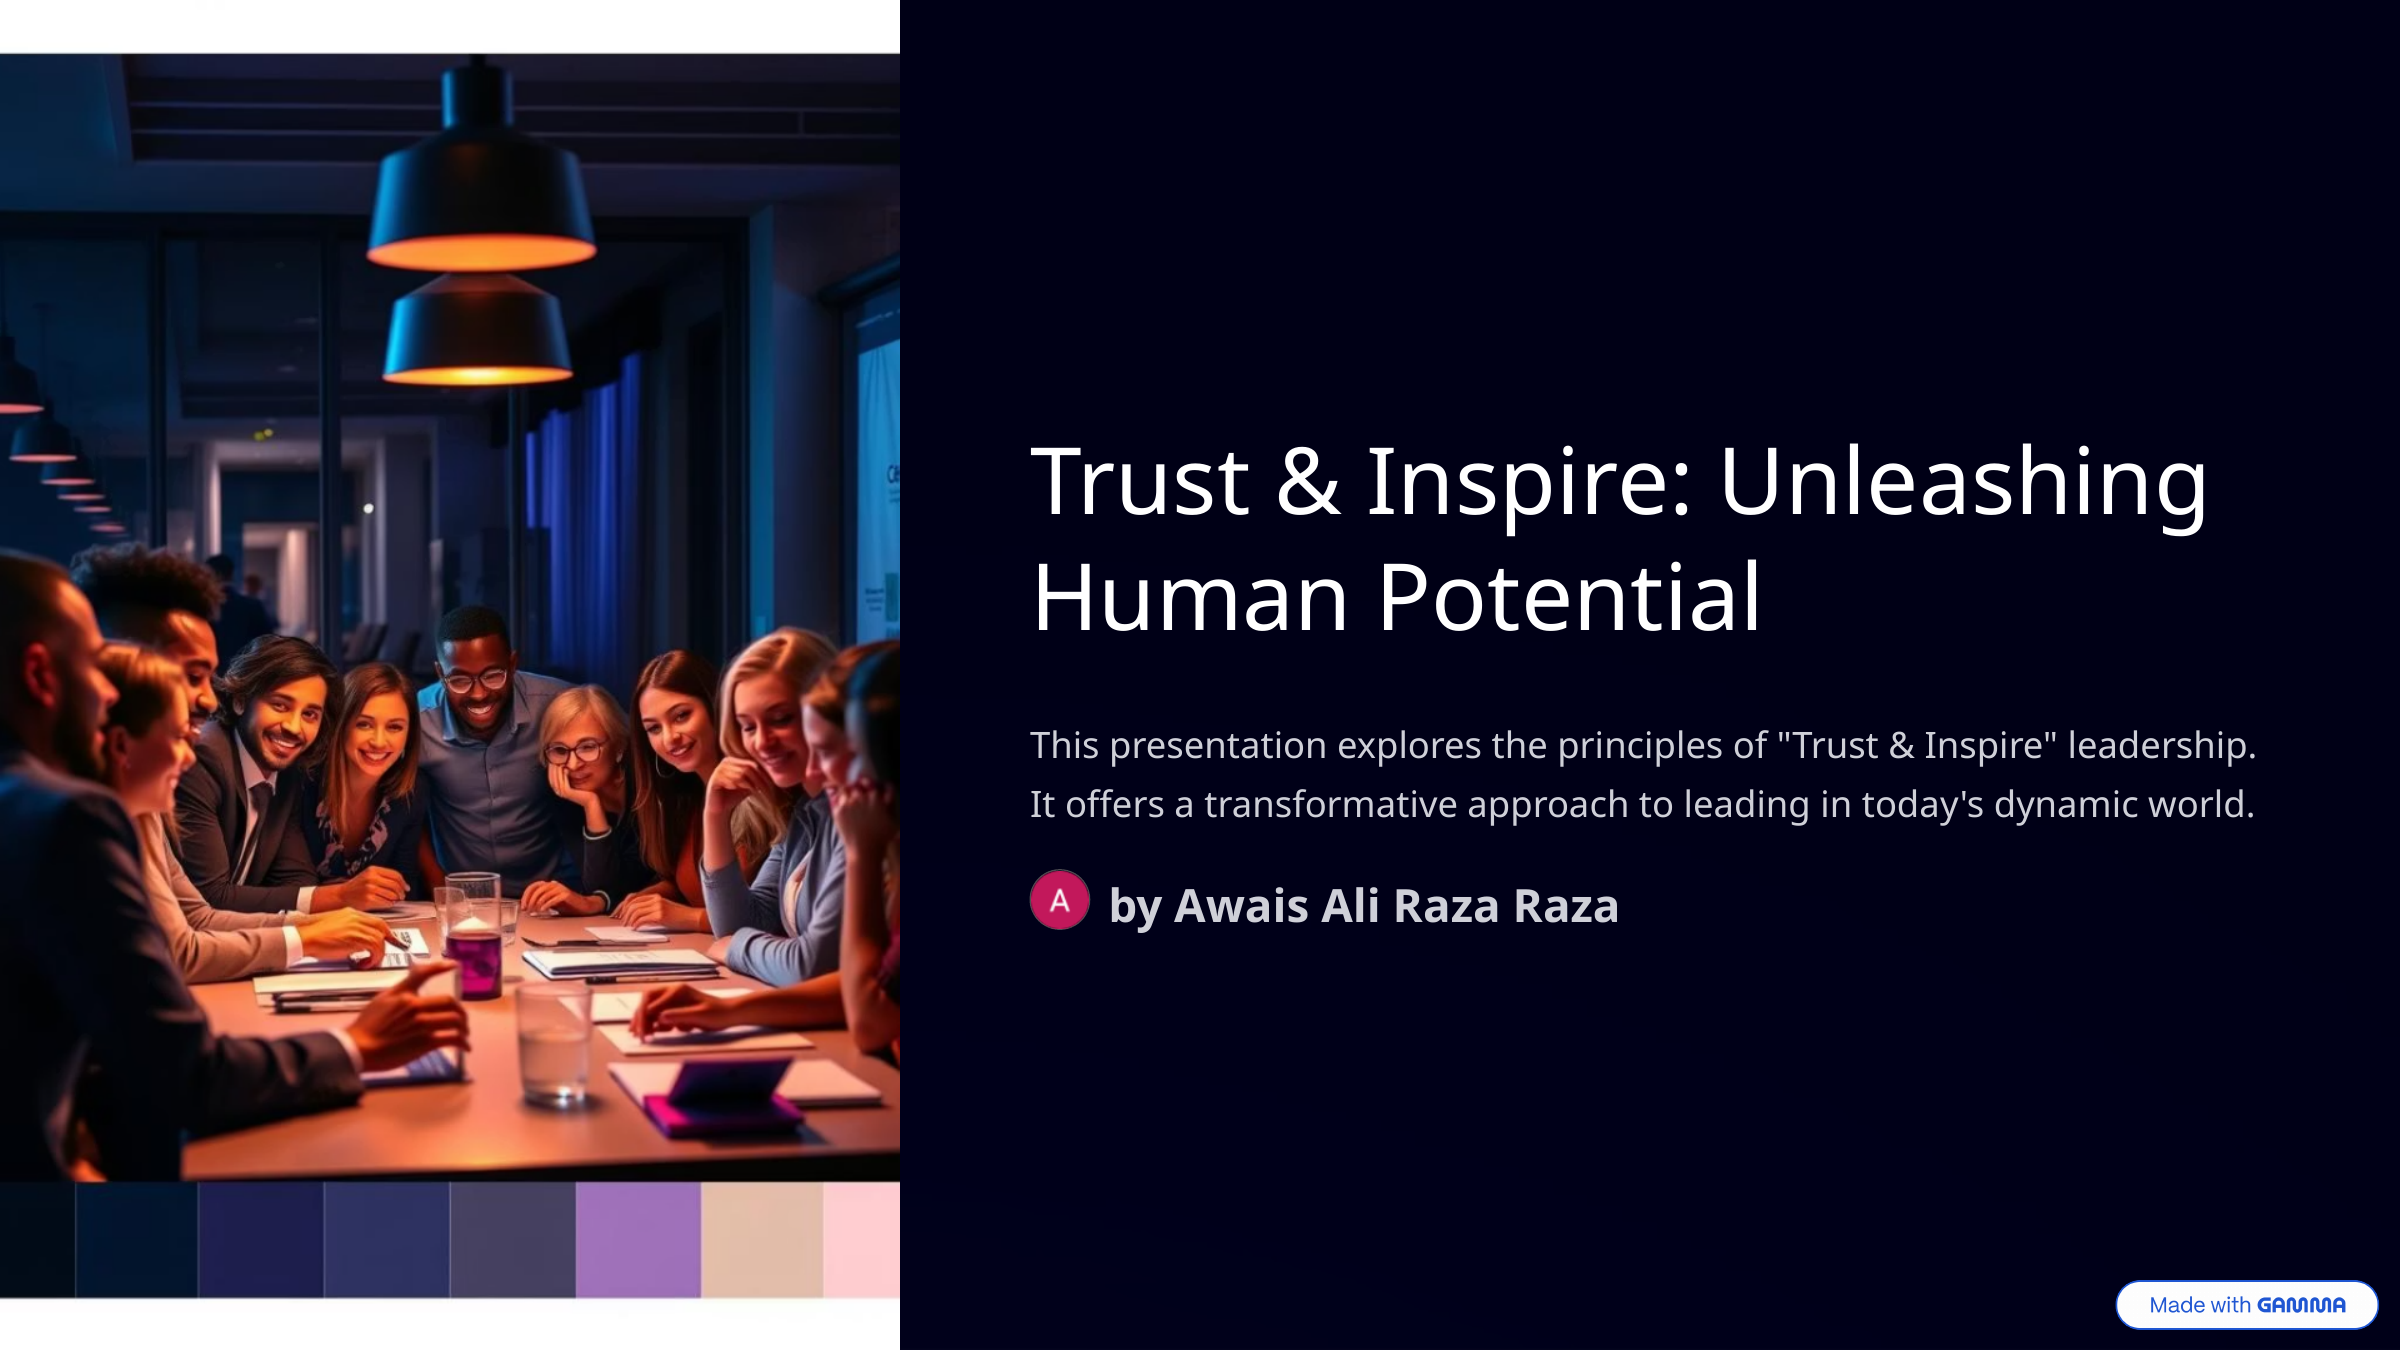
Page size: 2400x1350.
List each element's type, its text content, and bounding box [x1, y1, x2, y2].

text_box by Awais Ali Raza Raza [1108, 866, 1592, 933]
text_box This presentation explores the principles of "Trust & Inspire" leadership. It offers a transformative approach to leading in today's dynamic world. [1030, 706, 2270, 826]
picture [0, 0, 900, 1350]
picture [2106, 1271, 2389, 1339]
text_box Trust & Inspire: Unleashing Human Potential [1030, 417, 2270, 651]
picture [1031, 871, 1089, 929]
